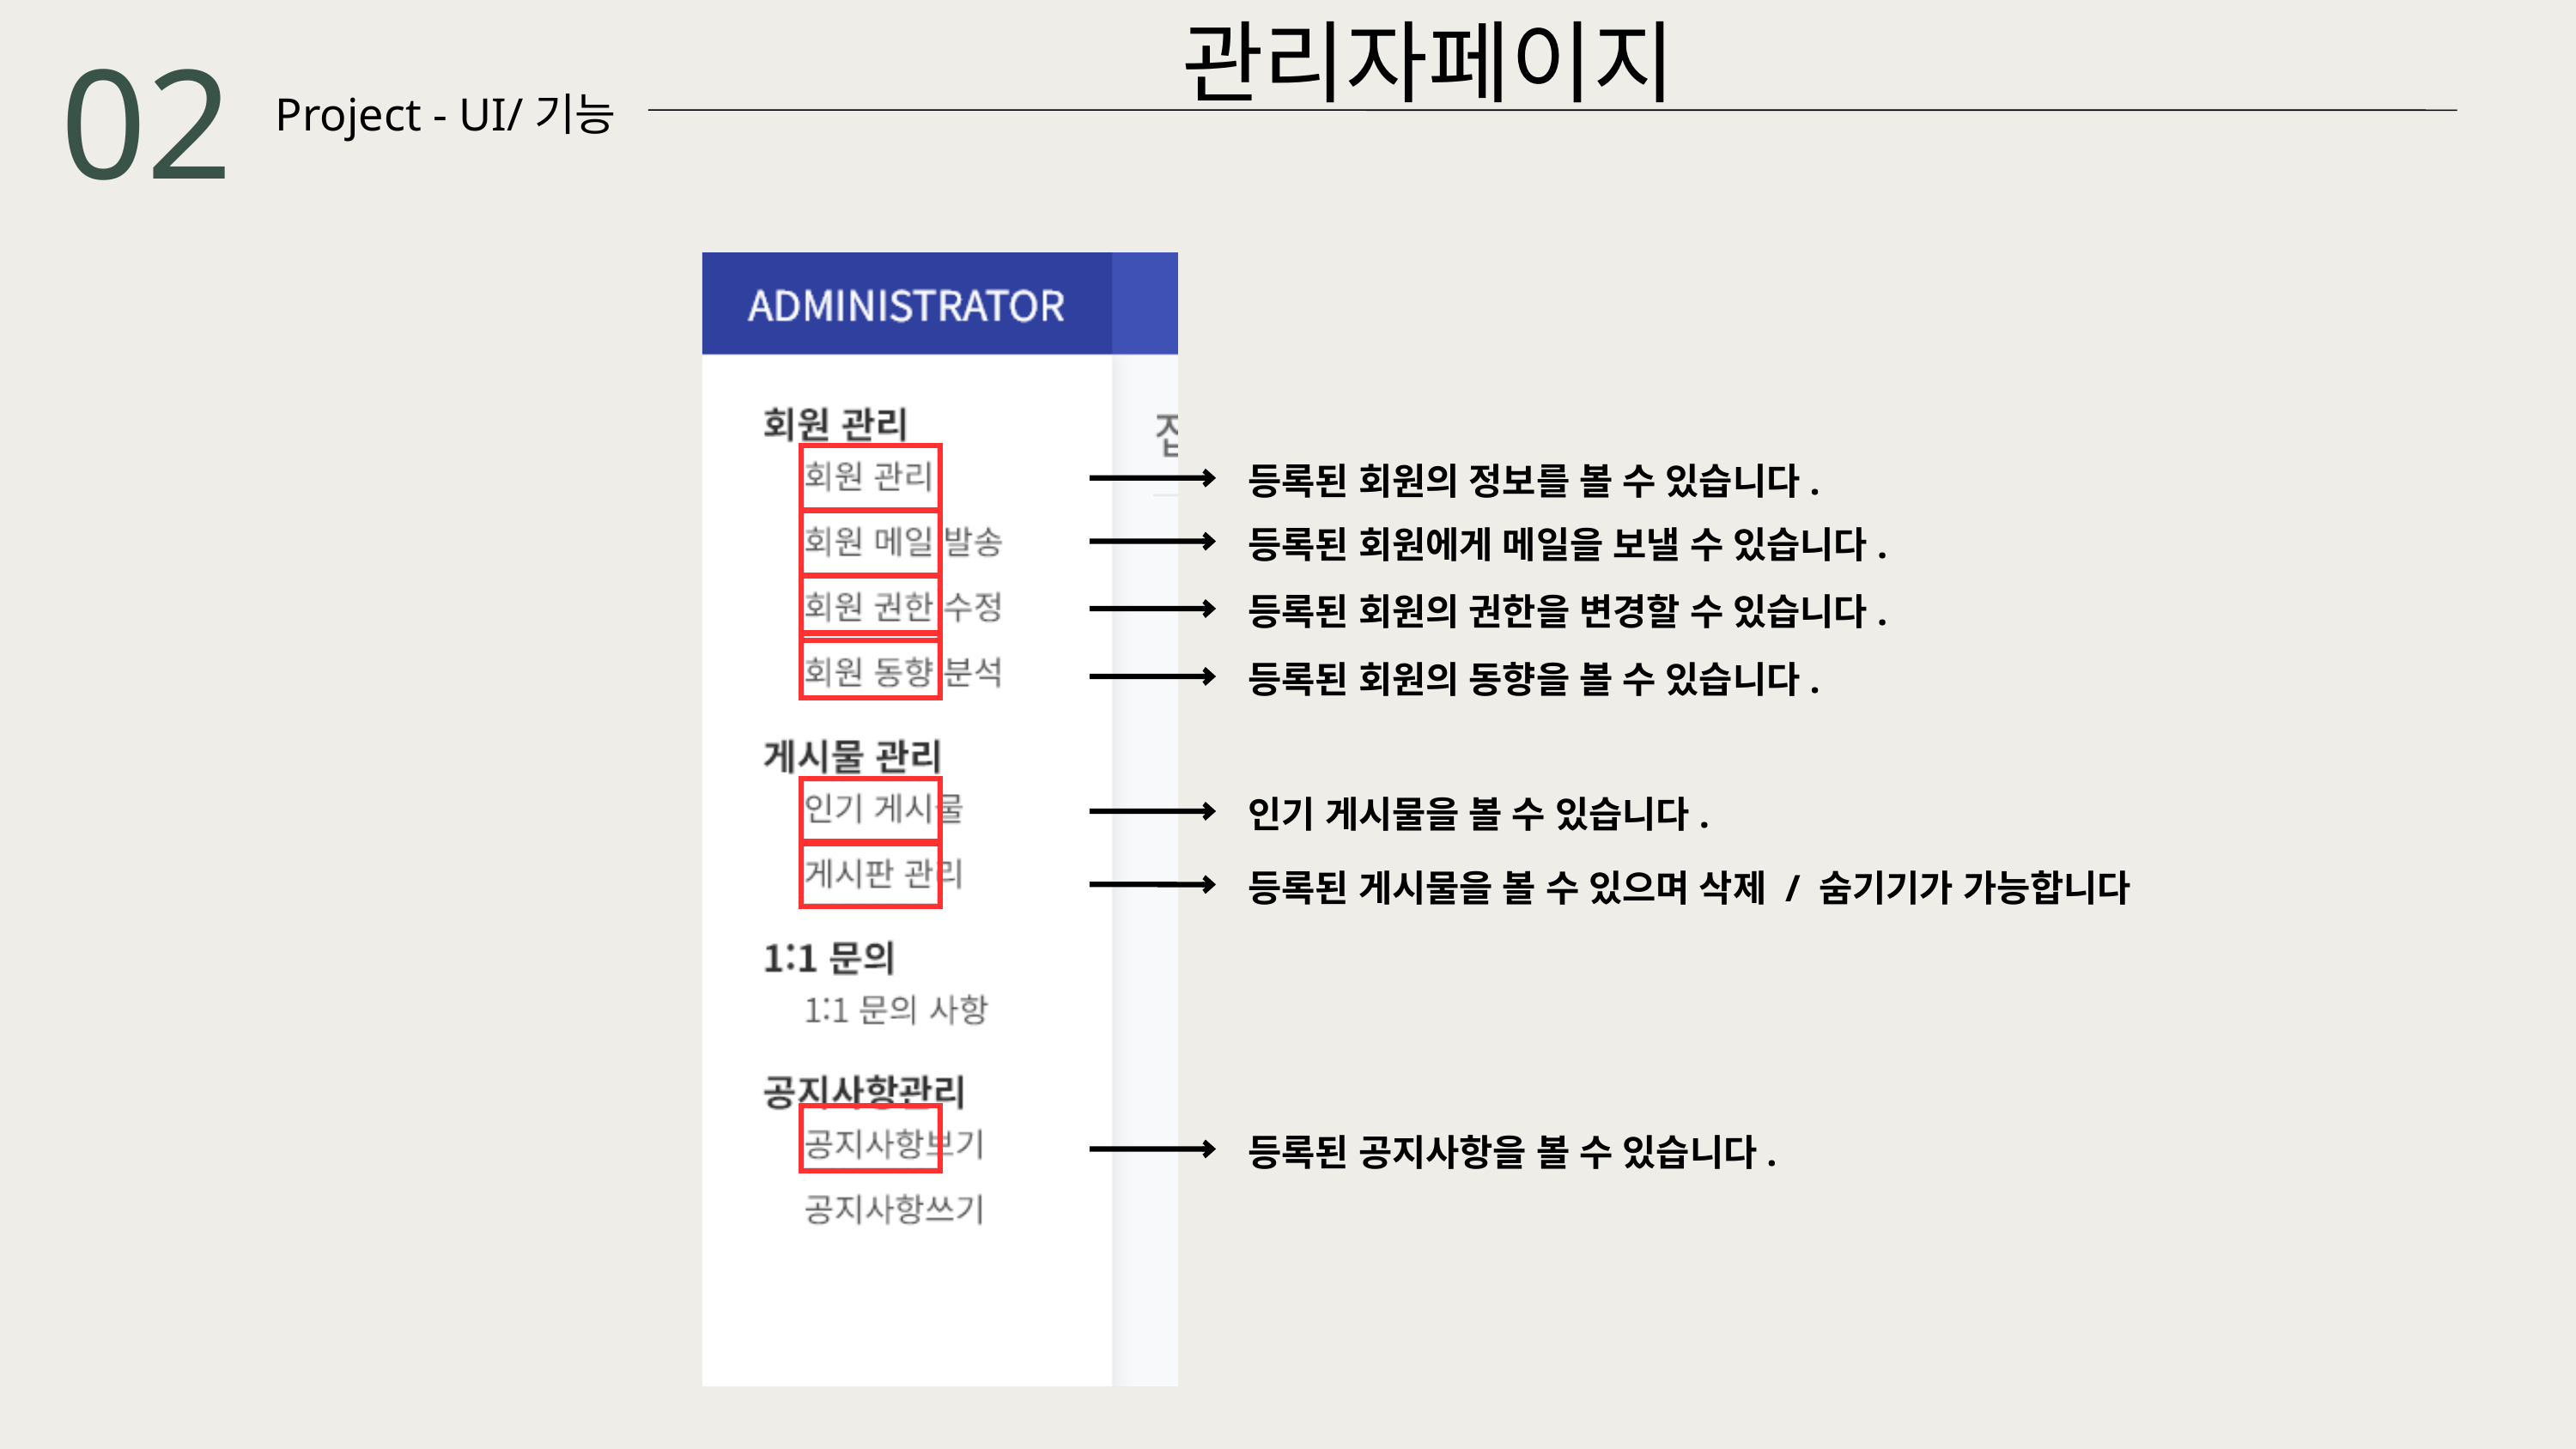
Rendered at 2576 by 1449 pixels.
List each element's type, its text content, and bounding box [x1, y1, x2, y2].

text_box [801, 1105, 940, 1171]
text_box [1089, 602, 1217, 615]
text_box [801, 633, 940, 699]
text_box [702, 252, 1178, 1386]
text_box 인기 게시물을 볼 수 있습니다. [1248, 784, 1769, 836]
text_box [1089, 670, 1217, 683]
text_box [801, 779, 940, 840]
text_box [801, 510, 940, 575]
text_box [1089, 804, 1217, 818]
text_box 02 [60, 0, 300, 209]
text_box [801, 840, 940, 906]
text_box [801, 575, 940, 633]
text_box [1089, 878, 1217, 891]
text_box 등록된 회원에게 메일을 보낼 수 있습니다. [1248, 513, 1932, 566]
text_box 등록된 회원의 권한을 변경할 수 있습니다. [1248, 581, 1932, 634]
text_box [1089, 1143, 1217, 1155]
text_box 등록된 회원의 동향을 볼 수 있습니다. [1248, 649, 1857, 701]
text_box [801, 445, 940, 510]
text_box 등록된 회원의 정보를 볼 수 있습니다. [1248, 451, 1857, 502]
text_box 등록된 공지사항을 볼 수 있습니다. [1248, 1121, 1857, 1173]
text_box 관리자페이지 [1156, 0, 1702, 114]
text_box Project - UI/기능 [85, 76, 617, 140]
text_box 등록된 게시물을 볼 수 있으며 삭제 / 숨기기가 가능합니다 [1248, 857, 2201, 909]
text_box [1089, 535, 1217, 548]
